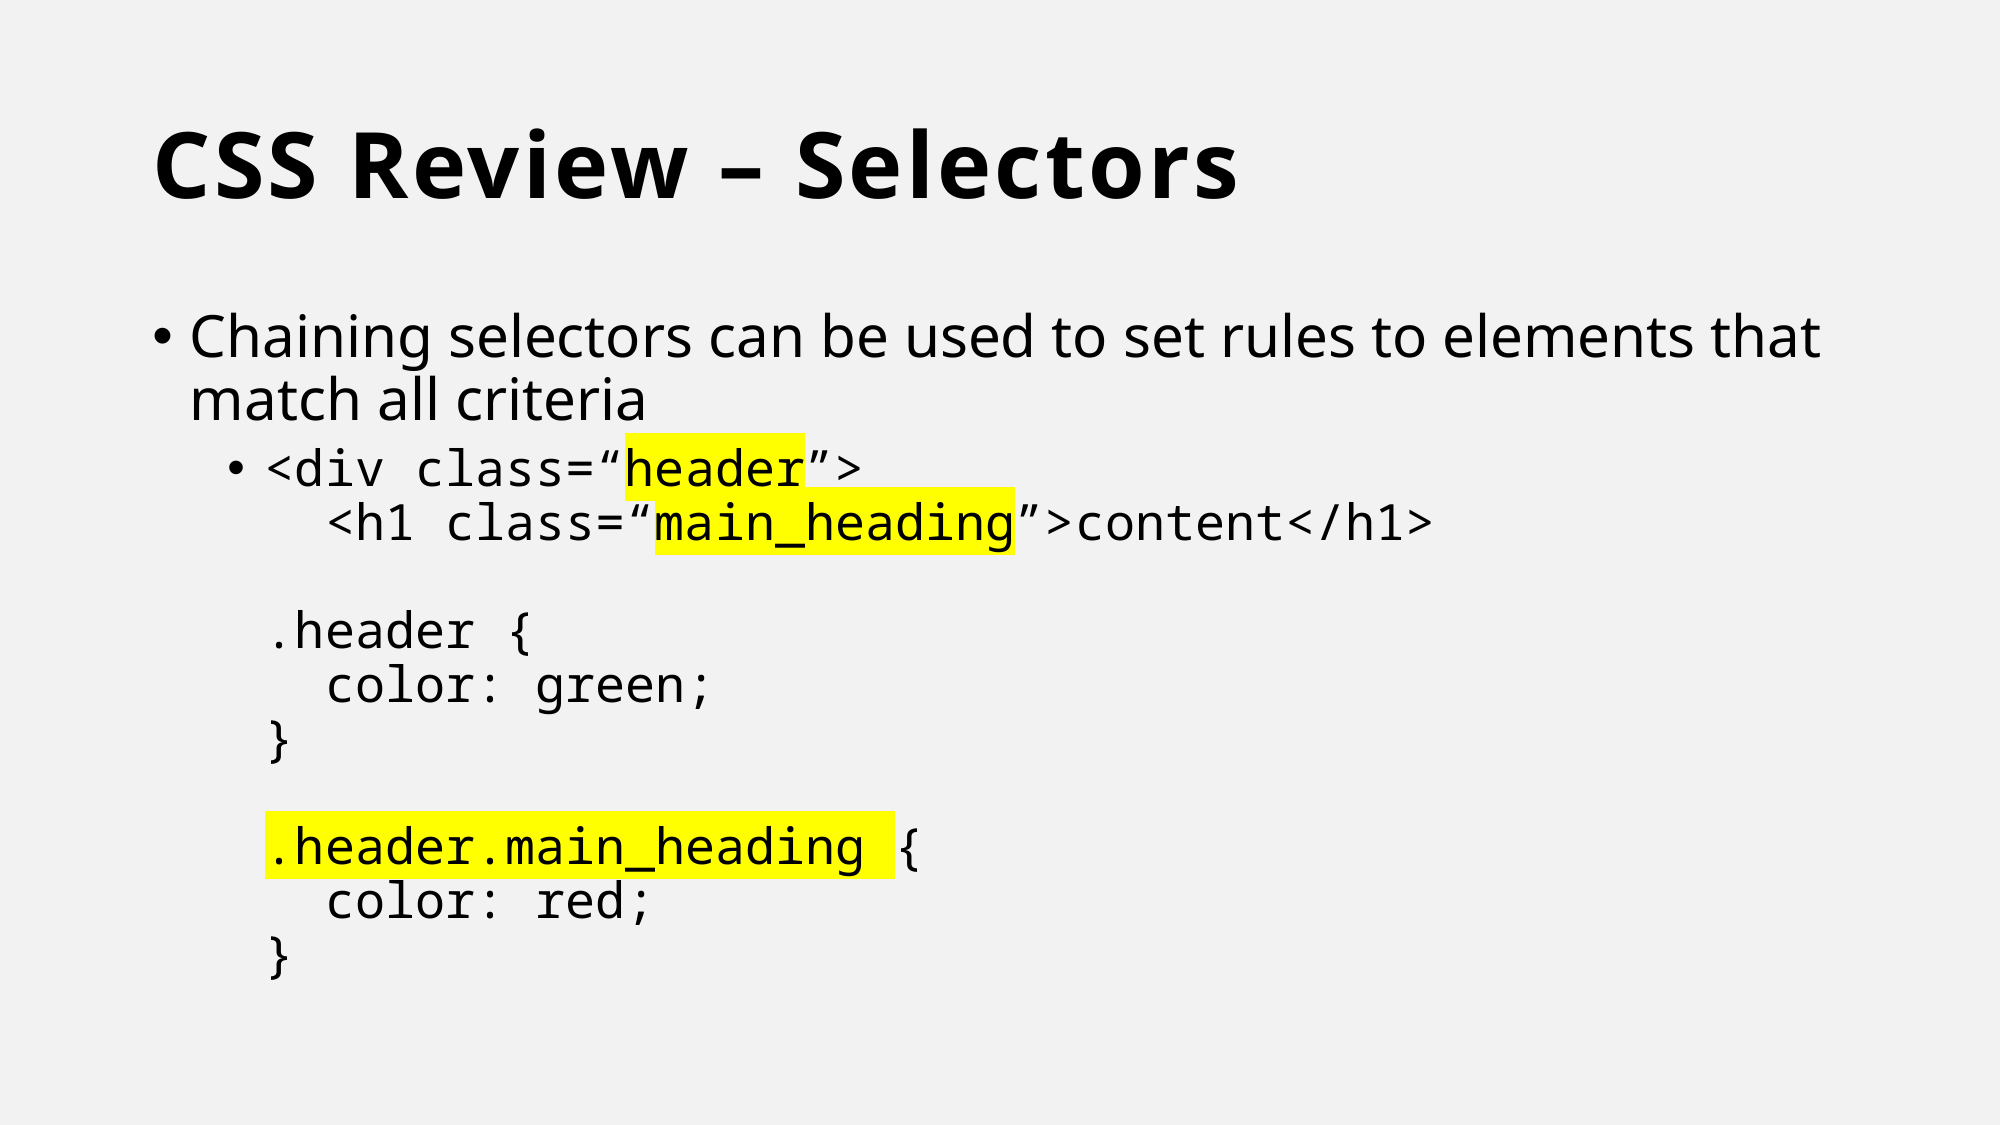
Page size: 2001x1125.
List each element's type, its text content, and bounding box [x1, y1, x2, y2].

list Chaining selectors can be used to set rules to elements that match all criteria <div class=“header”> <h1 class=“main_heading”>content</h1> .header { color: green; } .header.main_heading { color: red; } [137, 299, 1863, 1014]
title CSS Review – Selectors [137, 59, 1863, 278]
